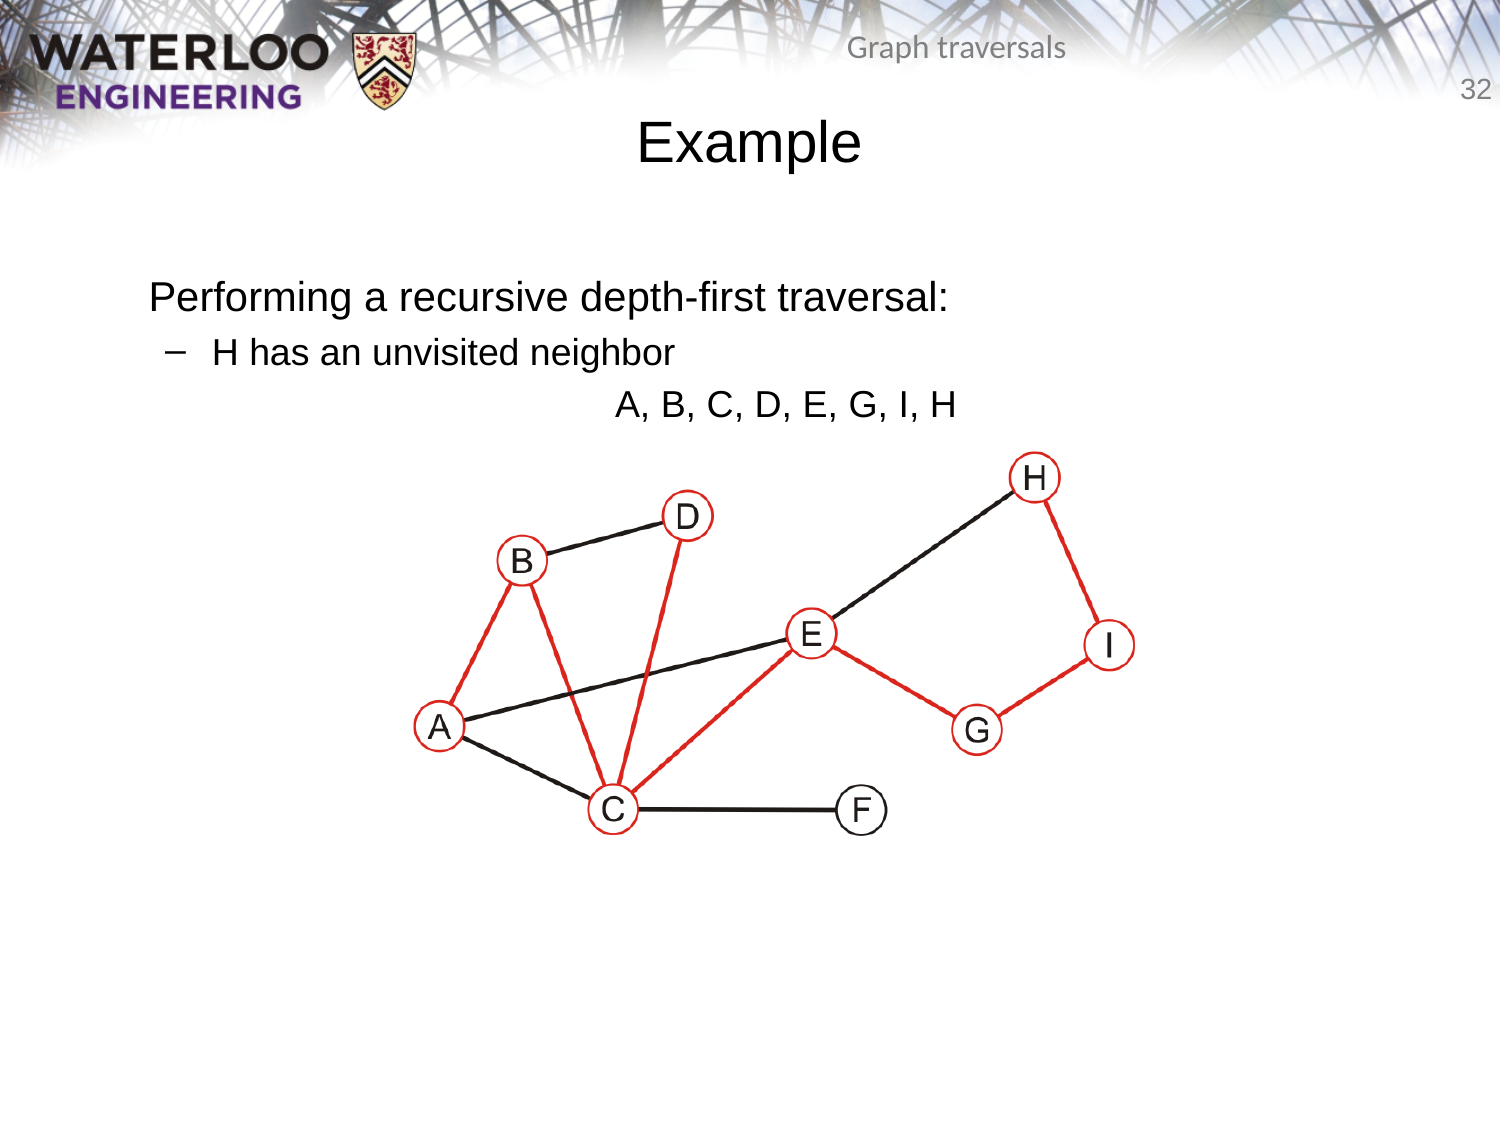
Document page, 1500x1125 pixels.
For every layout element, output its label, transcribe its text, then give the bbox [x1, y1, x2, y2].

list Performing a recursive depth-first traversal: H has an unvisited neighbor A, B, C, D, E, G, I, H [74, 262, 1426, 1006]
picture [0, 0, 1500, 1125]
title Example [74, 44, 1426, 233]
